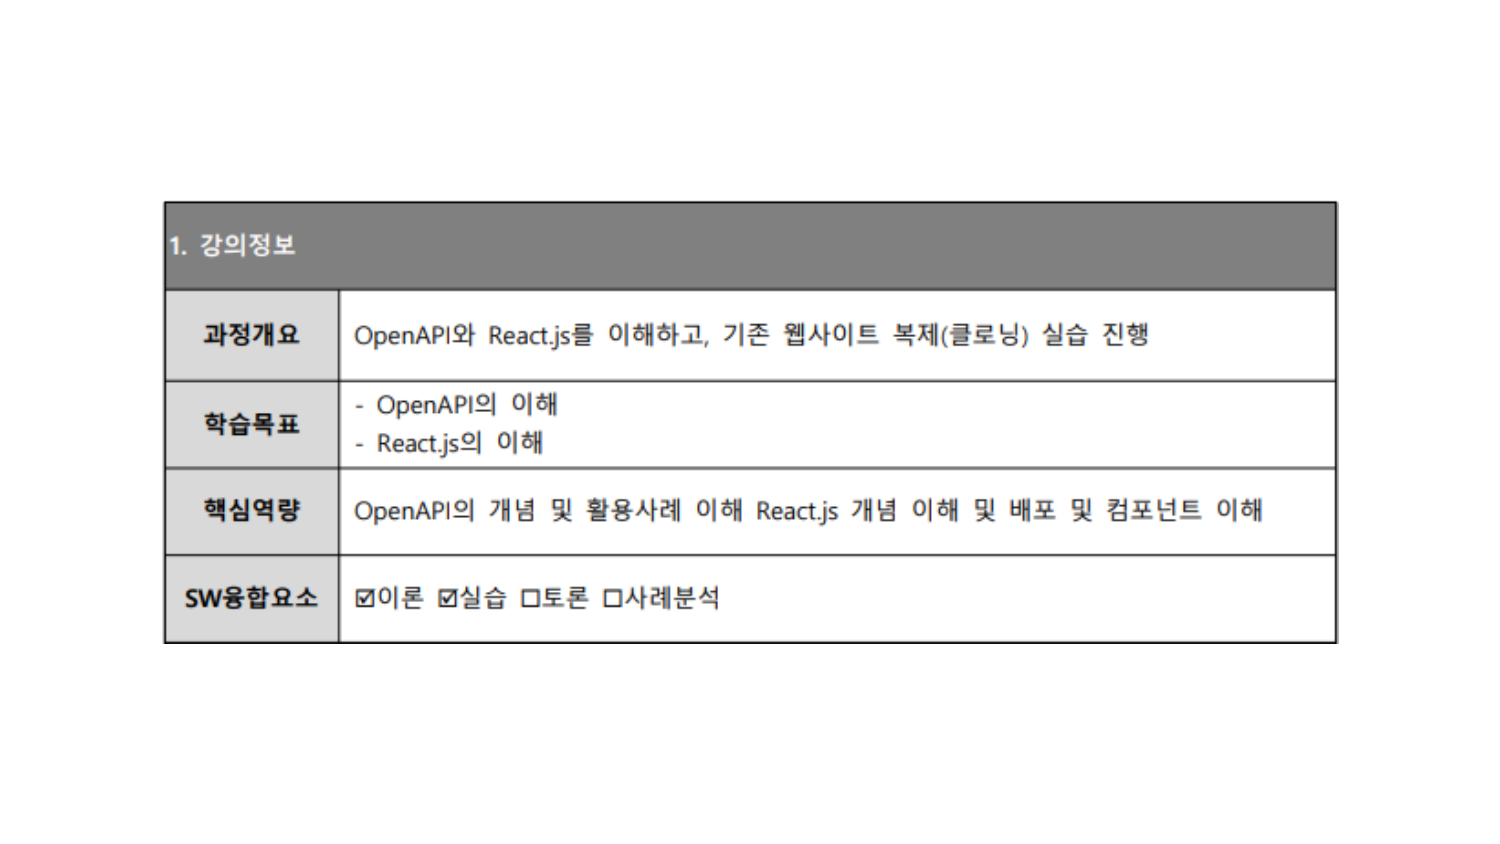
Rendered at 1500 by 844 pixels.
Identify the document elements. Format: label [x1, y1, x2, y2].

picture [161, 199, 1339, 644]
